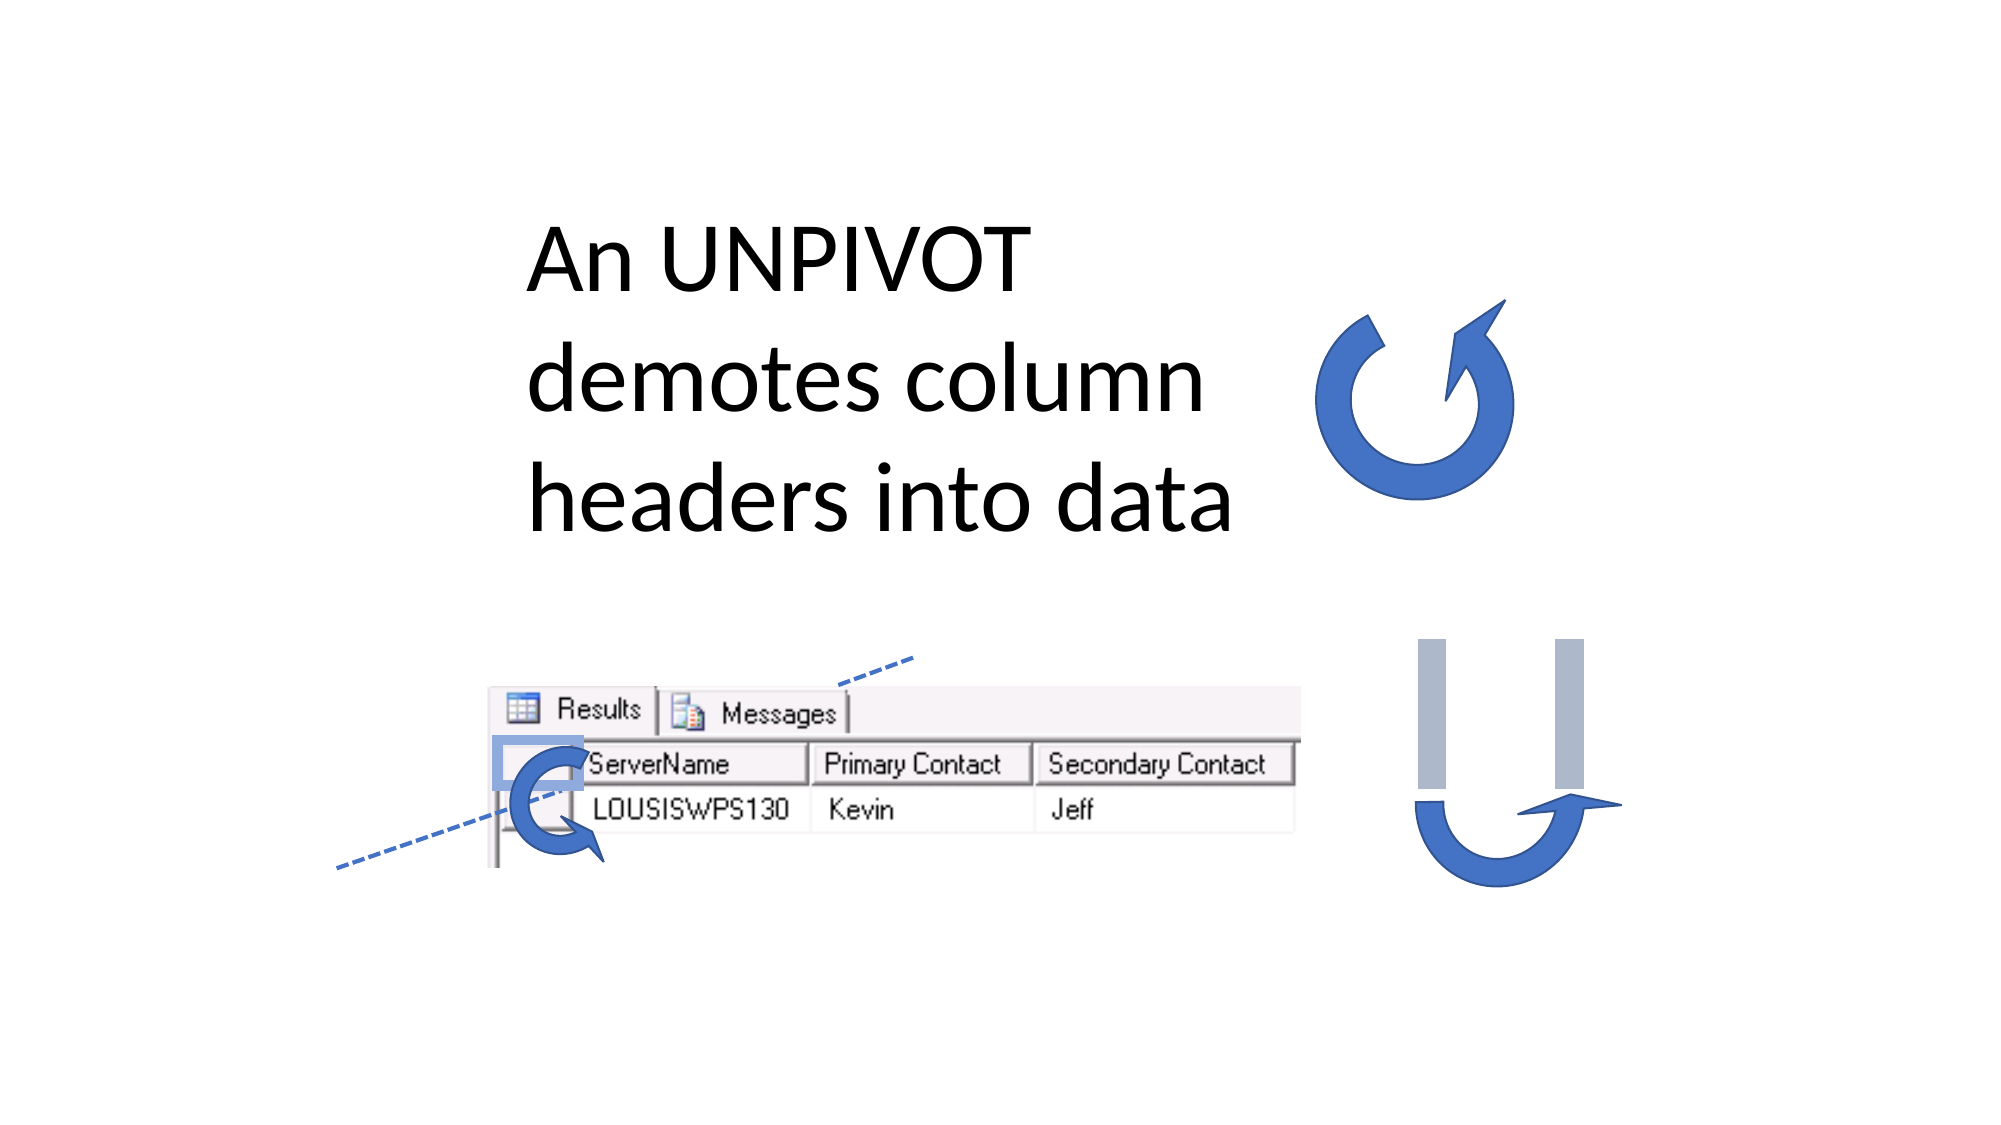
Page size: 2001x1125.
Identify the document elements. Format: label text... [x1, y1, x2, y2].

picture [916, 686, 1301, 868]
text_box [1378, 638, 1622, 926]
text_box [1374, 299, 1515, 501]
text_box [336, 656, 916, 878]
text_box An UNPIVOT demotes column headers into data [511, 183, 1374, 559]
